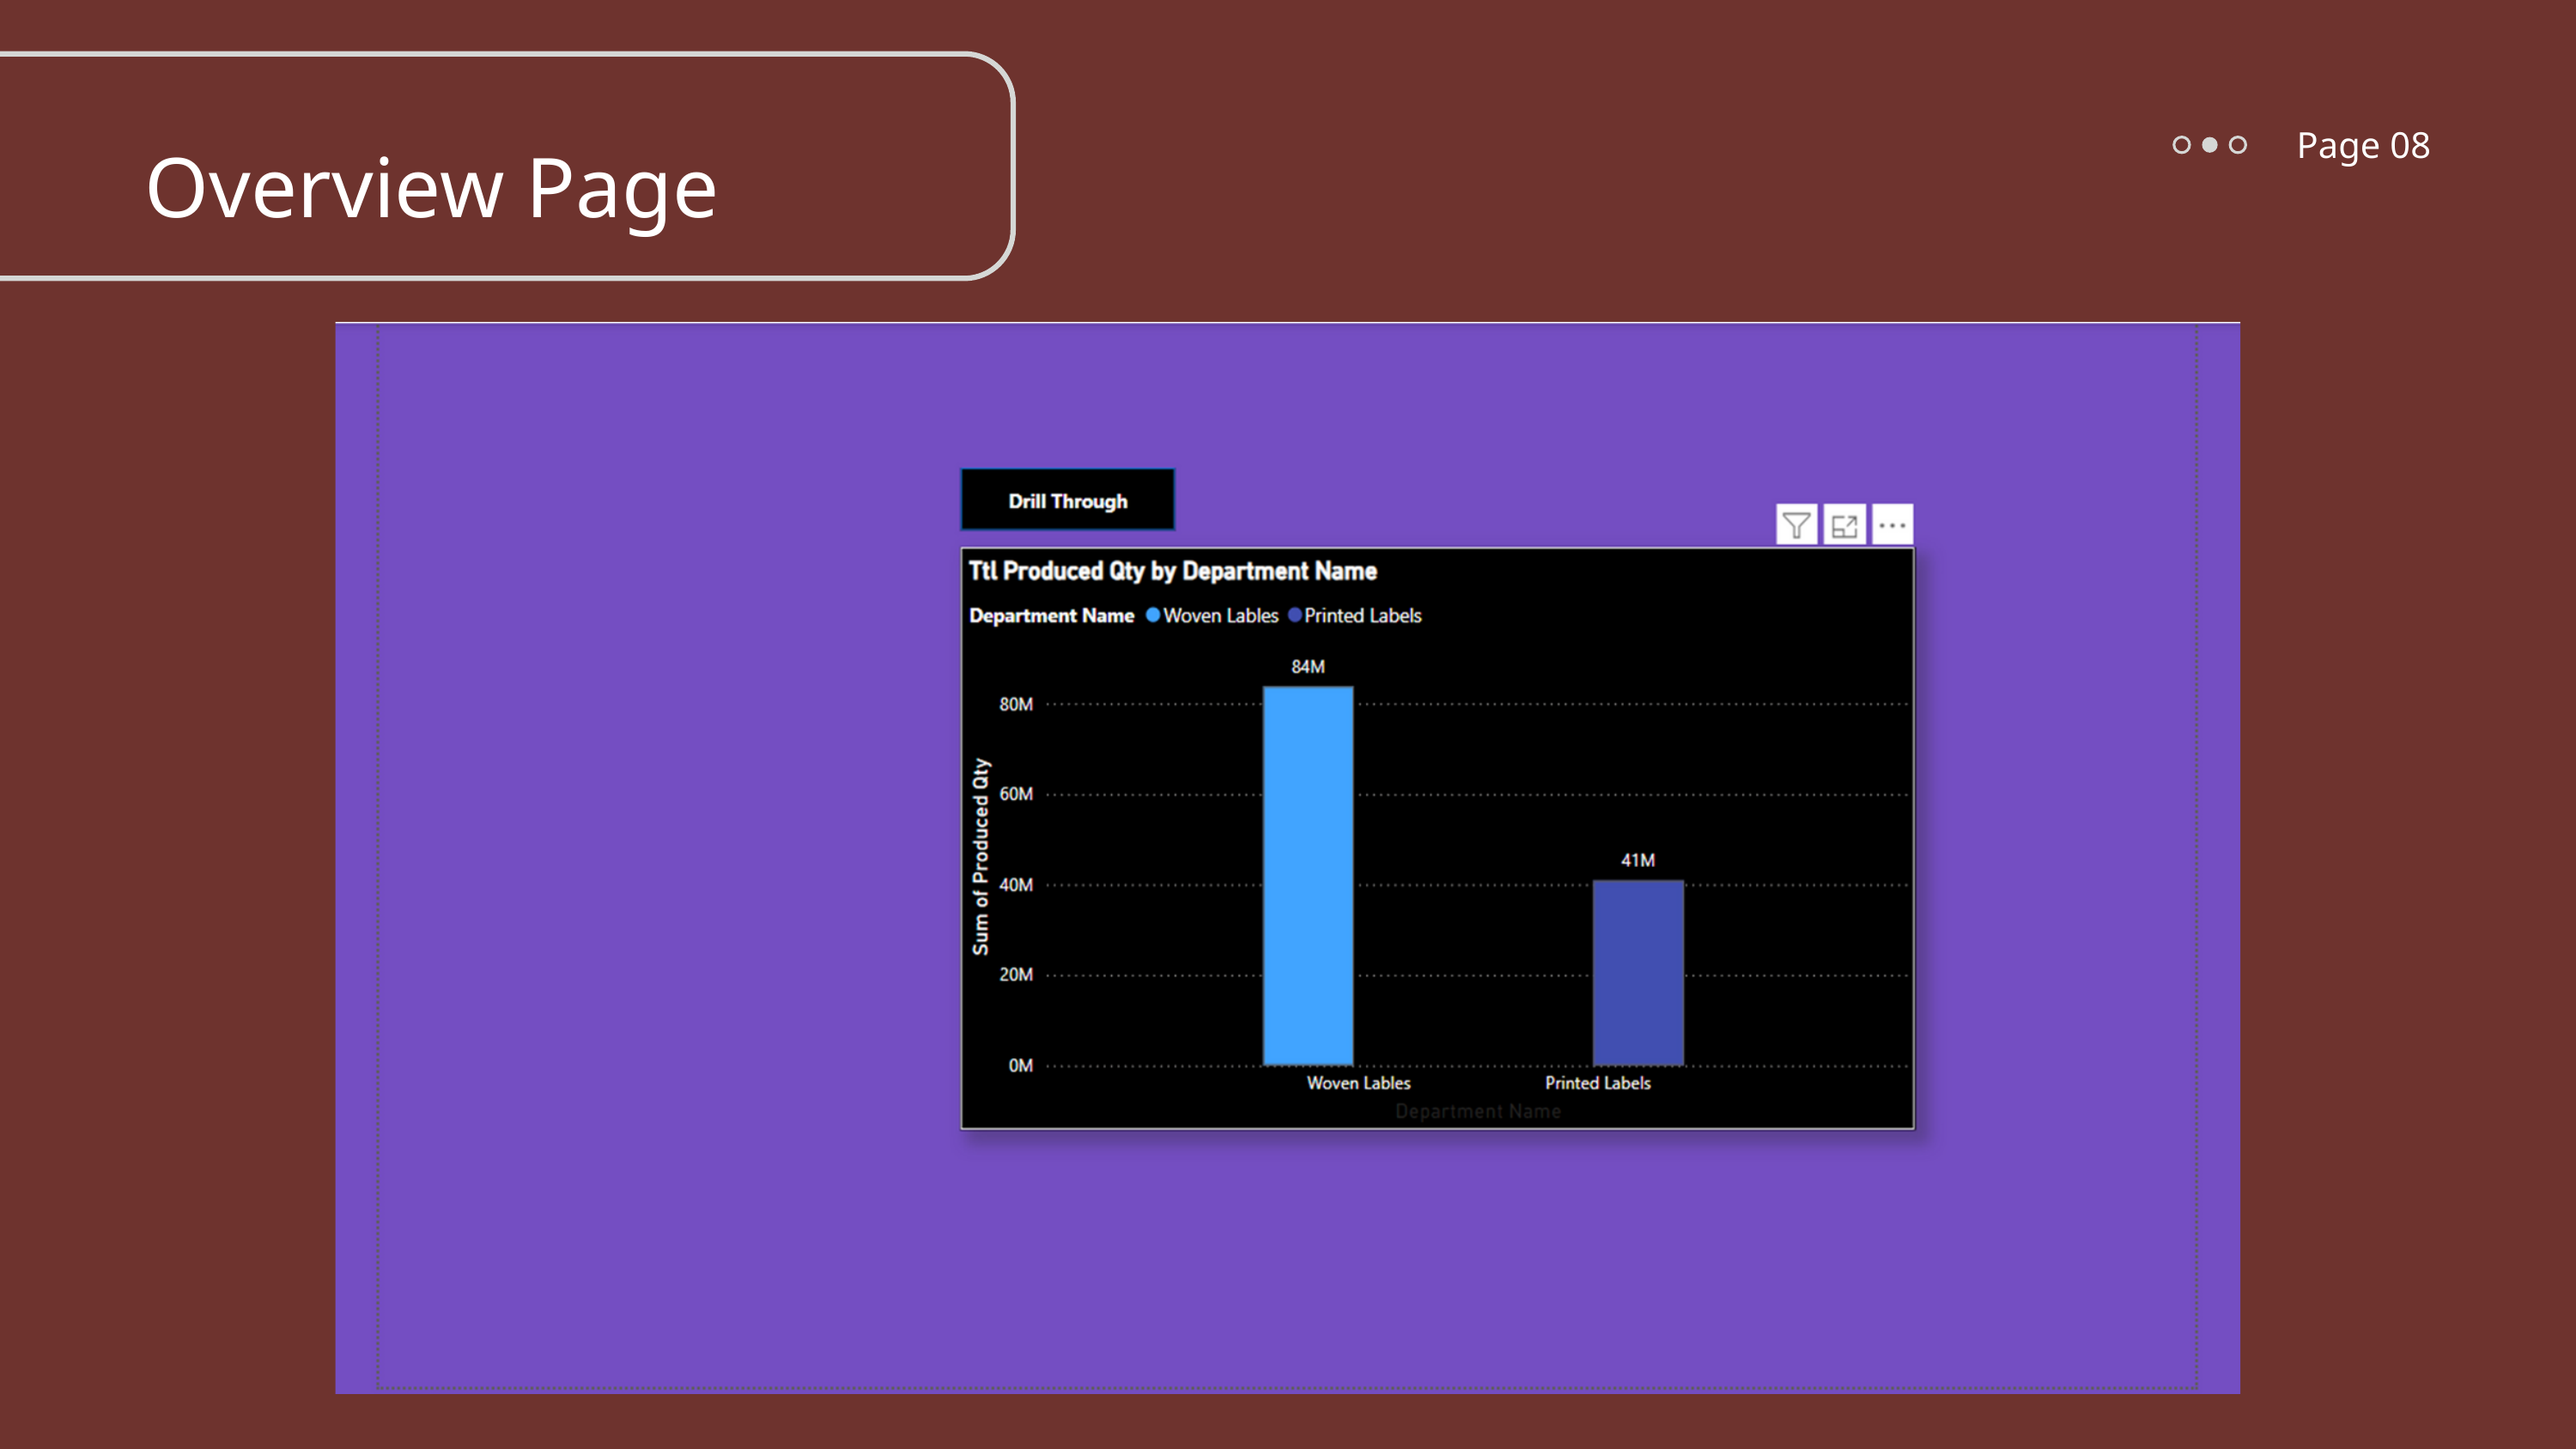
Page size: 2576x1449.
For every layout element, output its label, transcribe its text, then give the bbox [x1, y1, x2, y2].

text_box [335, 322, 2241, 1394]
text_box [0, 53, 1014, 279]
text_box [2229, 136, 2246, 154]
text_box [2202, 136, 2218, 154]
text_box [2173, 136, 2190, 154]
text_box Page 08 [2238, 115, 2432, 166]
